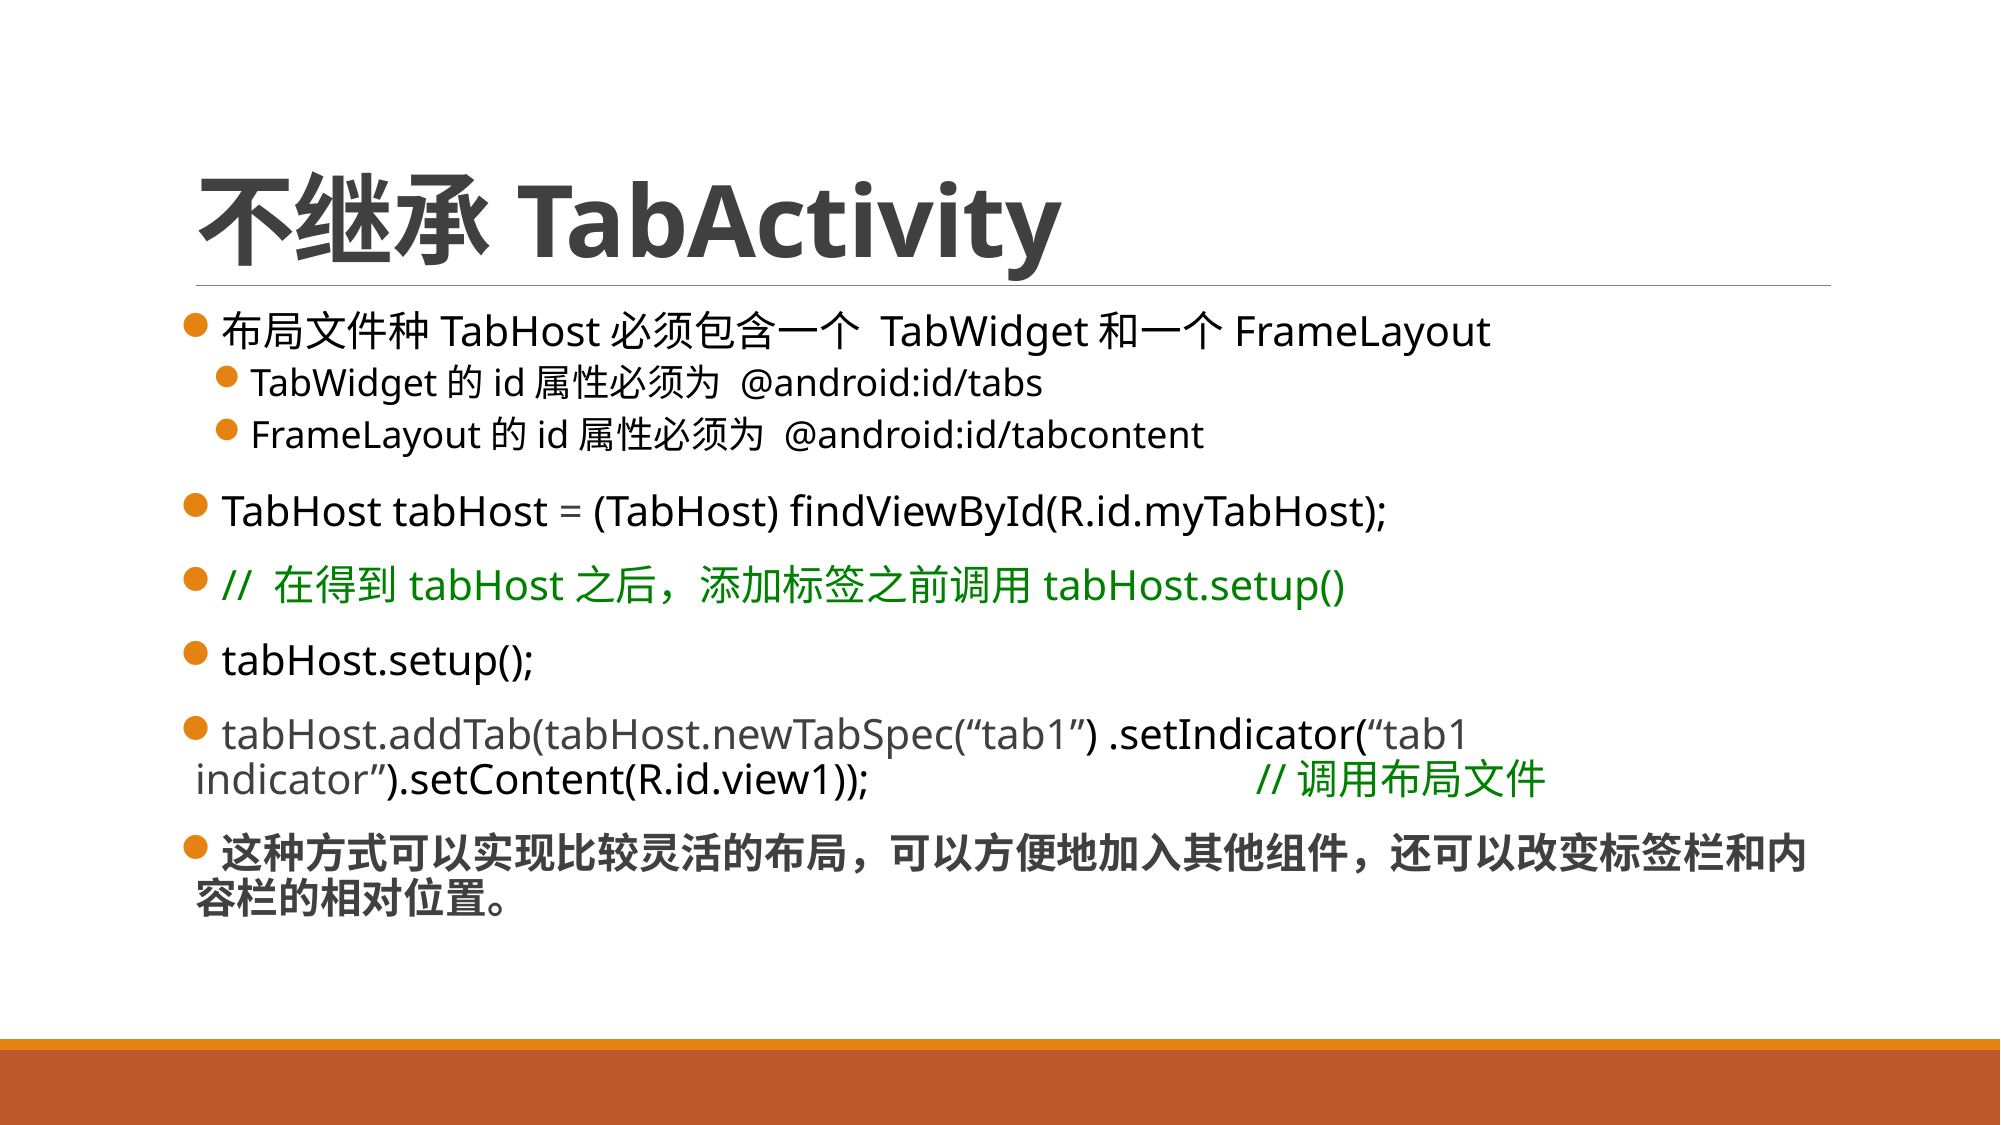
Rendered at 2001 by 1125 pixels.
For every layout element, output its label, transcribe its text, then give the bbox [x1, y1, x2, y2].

list 布局文件种TabHost必须包含一个 TabWidget和一个FrameLayout TabWidget的id属性必须为 @android:id/tabs FrameLayout的id属性必须为 @android:id/tabcontent TabHost tabHost = (TabHost) findViewById(R.id.myTabHost); // 在得到tabHost之后，添加标签之前调用tabHost.setup() tabHost.setup(); tabHost.addTab(tabHost.newTabSpec(“tab1”) .setIndicator(“tab1 indicator”).setContent(R.id.view1)); //调用布局文件 这种方式可以实现比较灵活的布局，可以方便地加入其他组件，还可以改变标签栏和内容栏的相对位置。 [180, 302, 1830, 1060]
title 不继承TabActivity [180, 47, 1830, 285]
